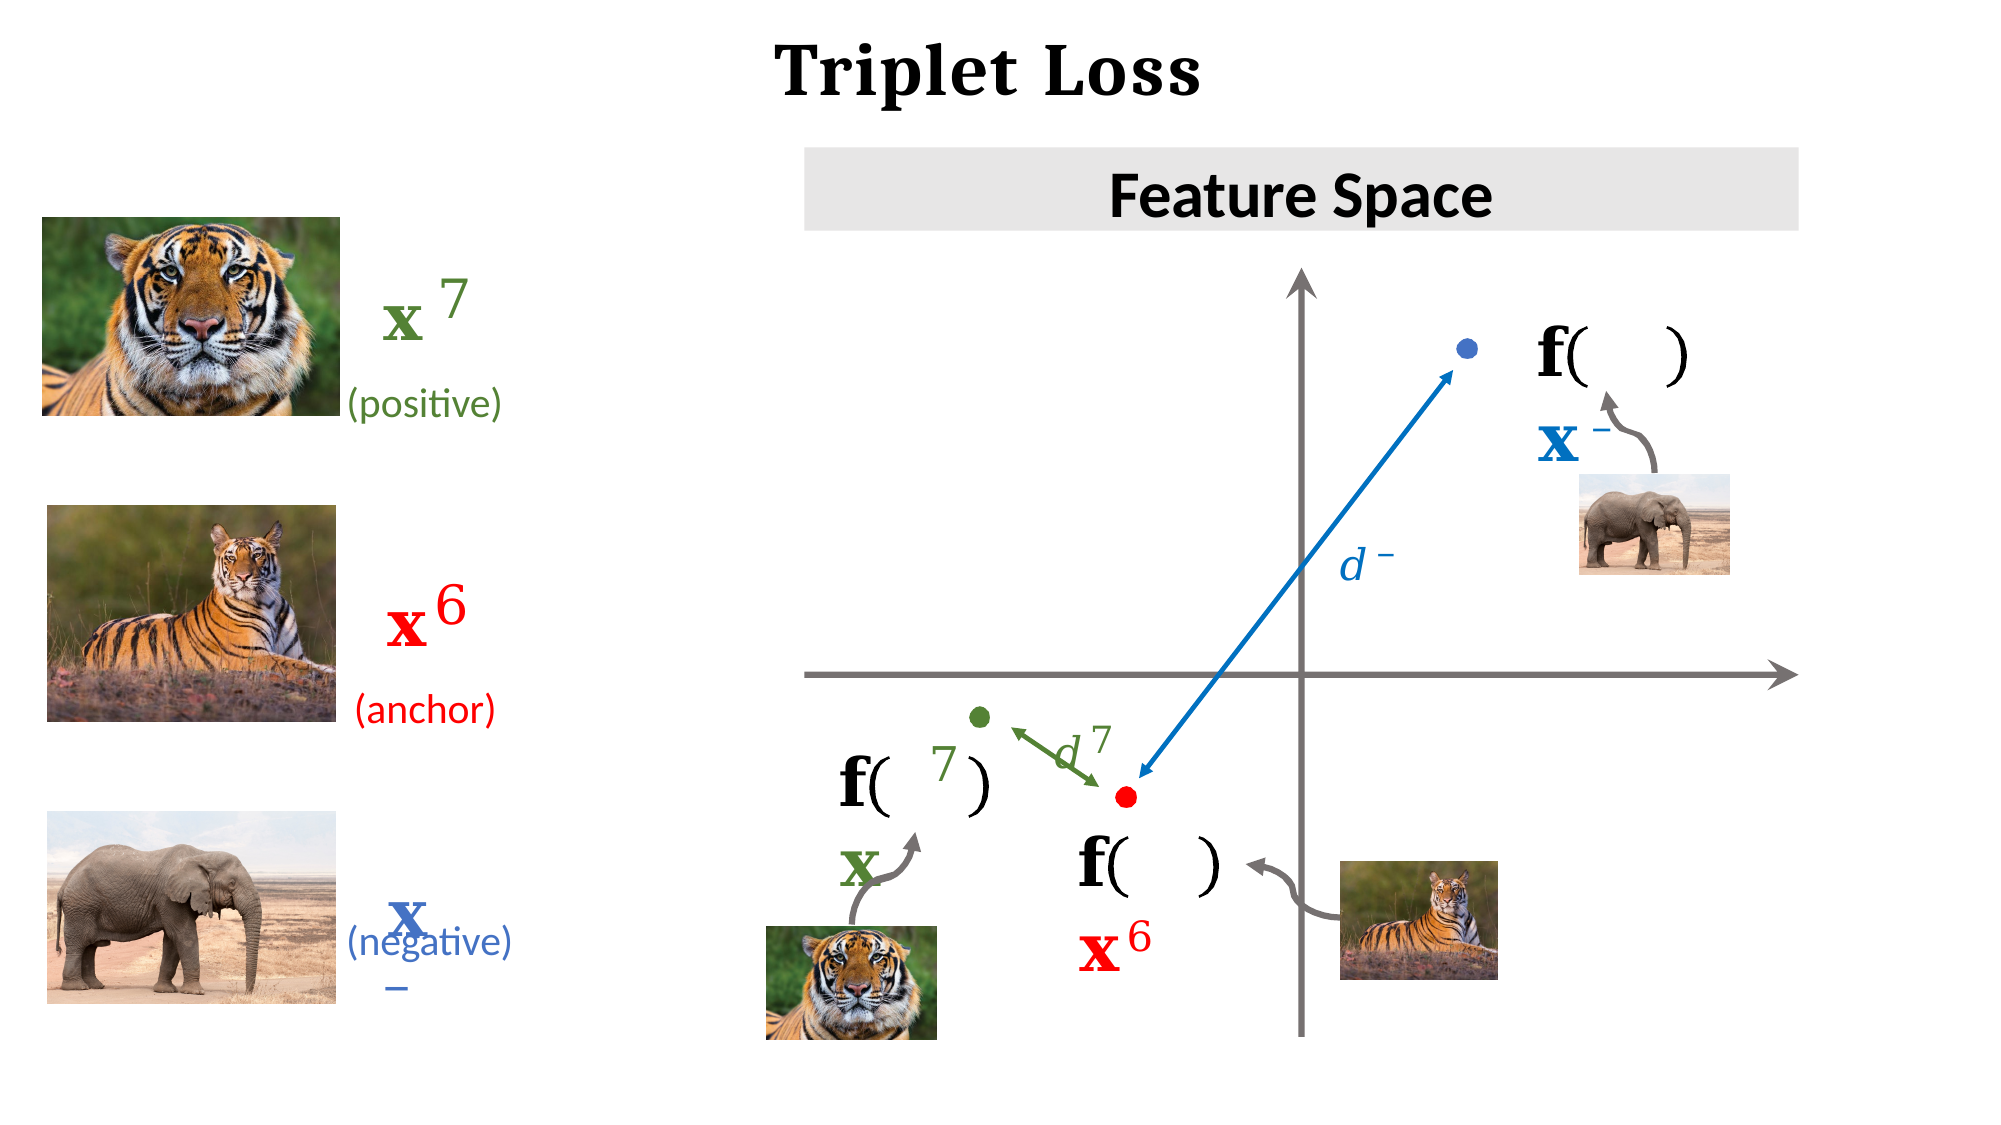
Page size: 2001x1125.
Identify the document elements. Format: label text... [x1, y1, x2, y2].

picture [46, 811, 336, 1005]
text_box Feature Space [804, 147, 1799, 231]
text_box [848, 325, 1688, 473]
picture [46, 505, 336, 723]
text_box 𝐱– [377, 799, 472, 913]
text_box 𝐱7 (positive) [341, 163, 513, 427]
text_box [1010, 390, 1658, 473]
text_box 𝐱6 (anchor) [347, 469, 504, 732]
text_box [766, 474, 1730, 1041]
title Triplet Loss [773, 18, 1227, 209]
text_box (negative) [343, 913, 518, 964]
text_box 𝐱– [377, 964, 472, 1015]
picture [42, 217, 340, 417]
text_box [804, 267, 1799, 1038]
